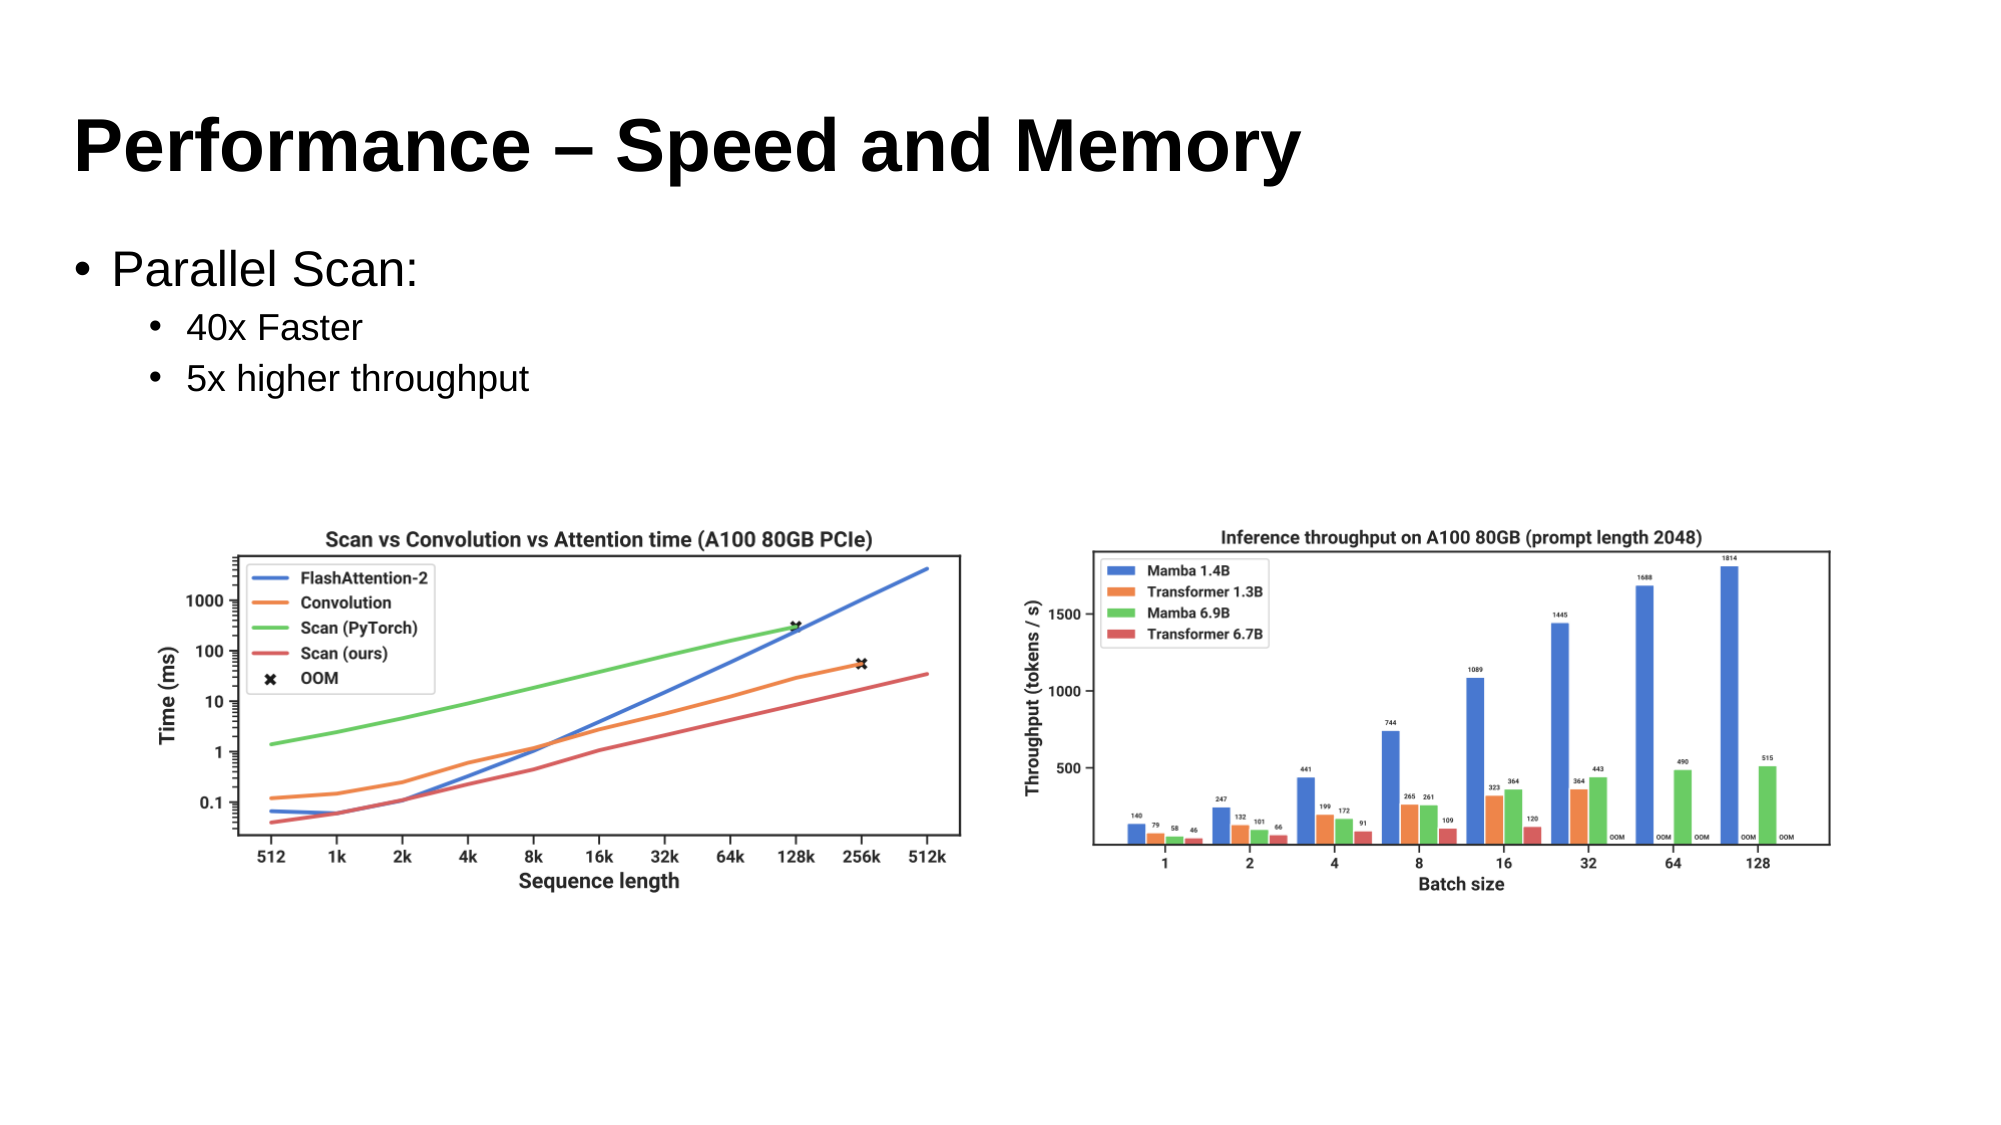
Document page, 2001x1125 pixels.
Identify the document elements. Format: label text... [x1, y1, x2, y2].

title Performance – Speed and Memory [59, 59, 1831, 236]
list Parallel Scan: 40x Faster 5x higher throughput [59, 236, 1831, 945]
picture [130, 507, 1870, 905]
